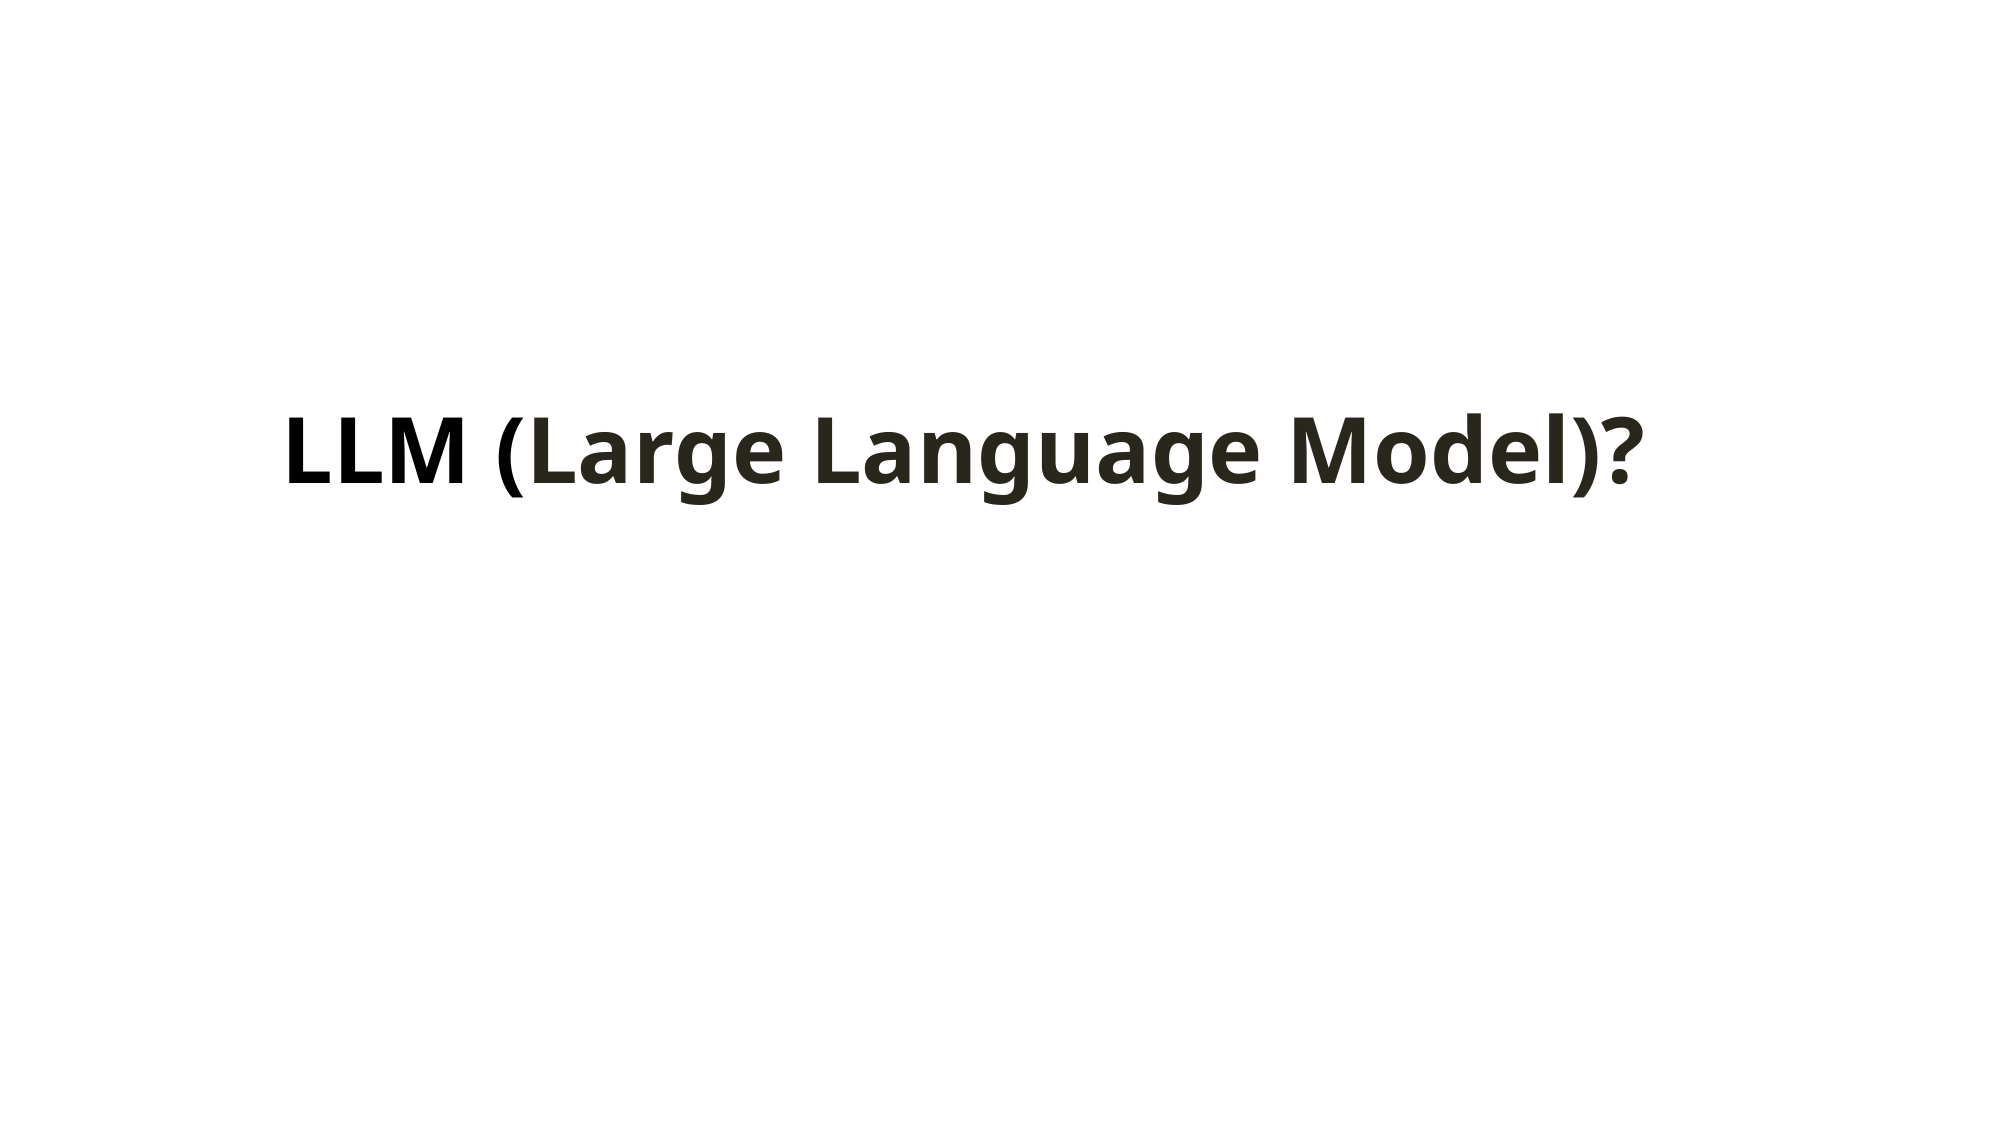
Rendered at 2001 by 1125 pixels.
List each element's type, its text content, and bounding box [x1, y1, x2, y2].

title LLM (Large Language Model)? [255, 345, 1672, 563]
